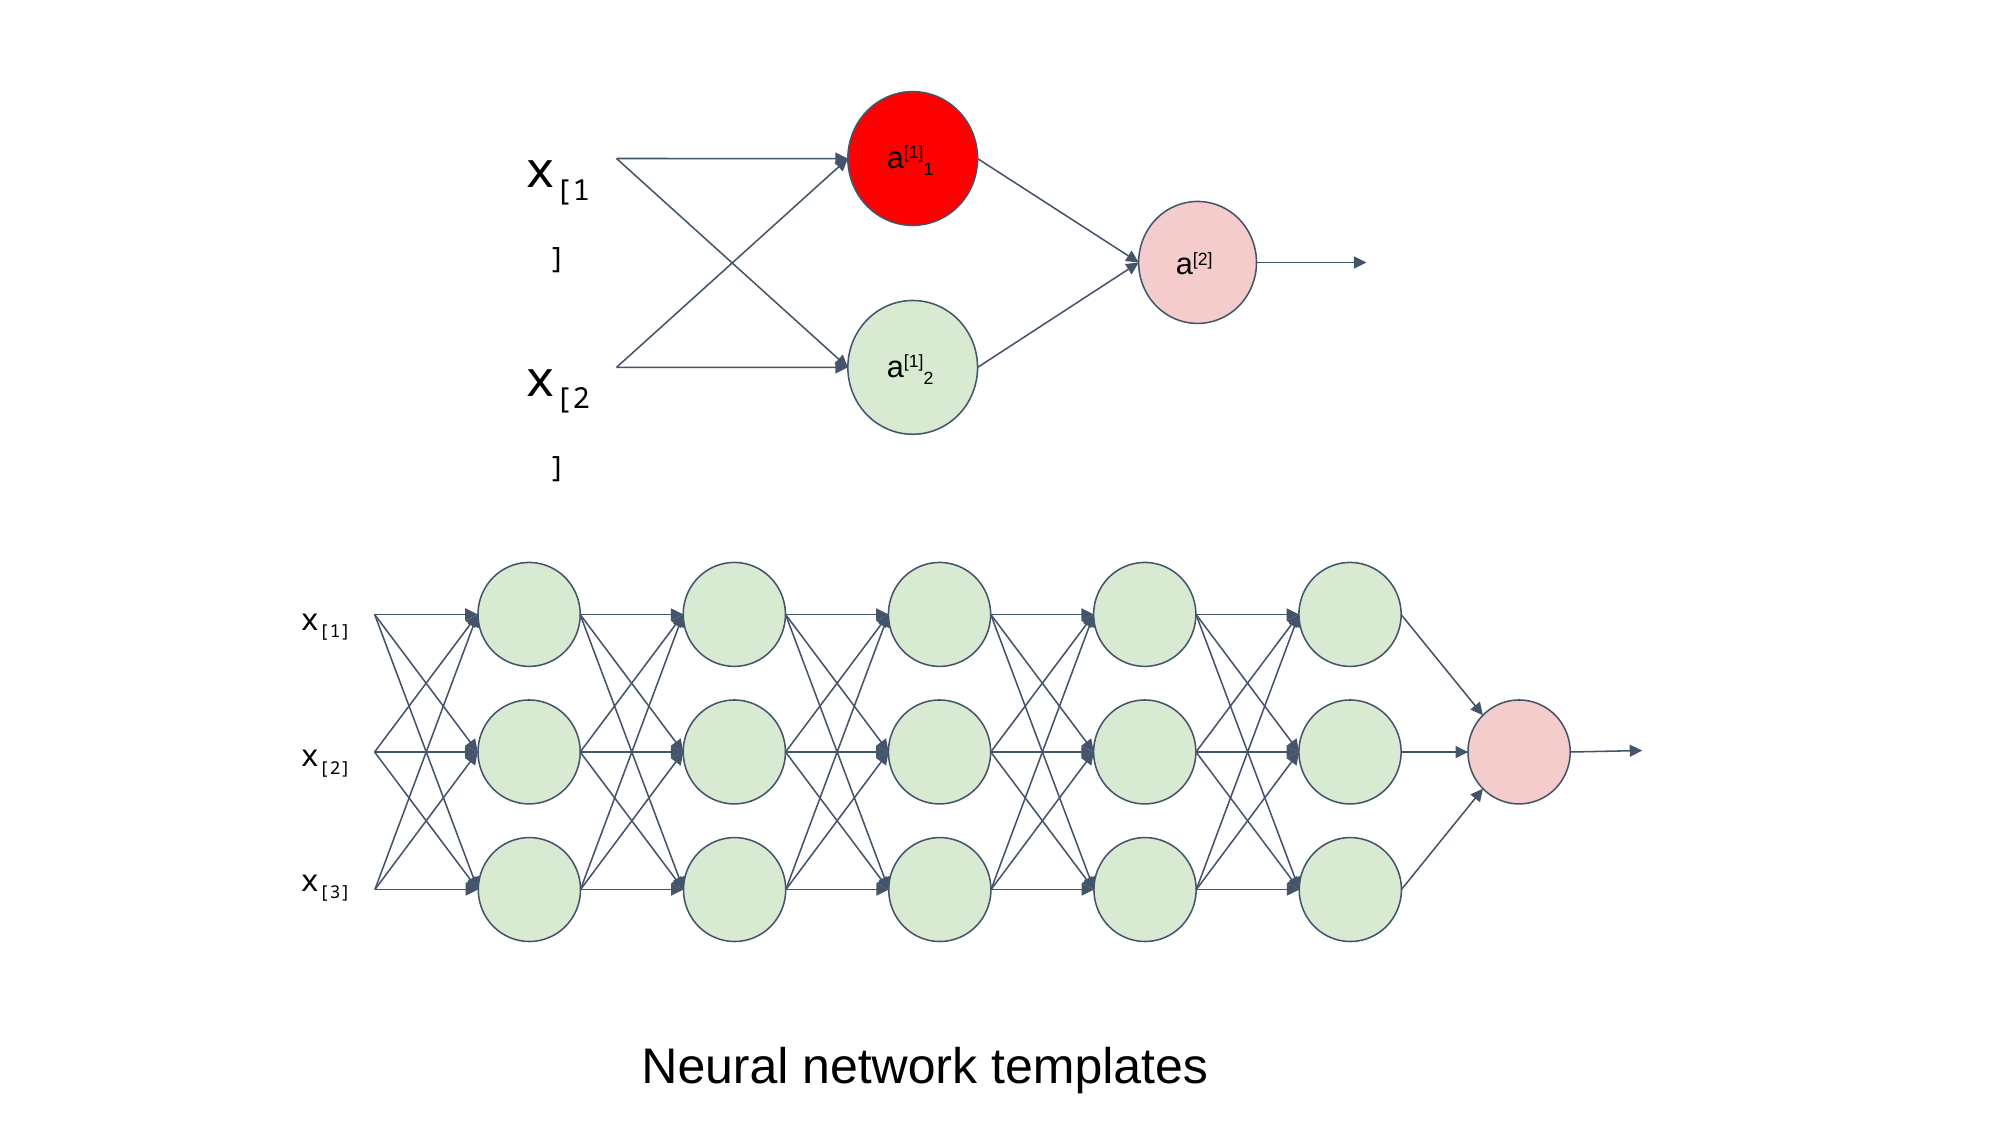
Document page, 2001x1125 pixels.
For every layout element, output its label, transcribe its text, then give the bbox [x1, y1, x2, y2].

text_box Neural network templates [593, 1013, 1257, 1125]
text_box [977, 263, 1140, 368]
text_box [977, 157, 1140, 263]
text_box x[2] [498, 326, 617, 409]
text_box a[1]2 [847, 300, 978, 435]
text_box a[2] [1140, 201, 1257, 324]
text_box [280, 561, 1643, 943]
text_box a[1]1 [847, 91, 978, 226]
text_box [616, 158, 849, 368]
text_box x[1] [498, 117, 617, 200]
